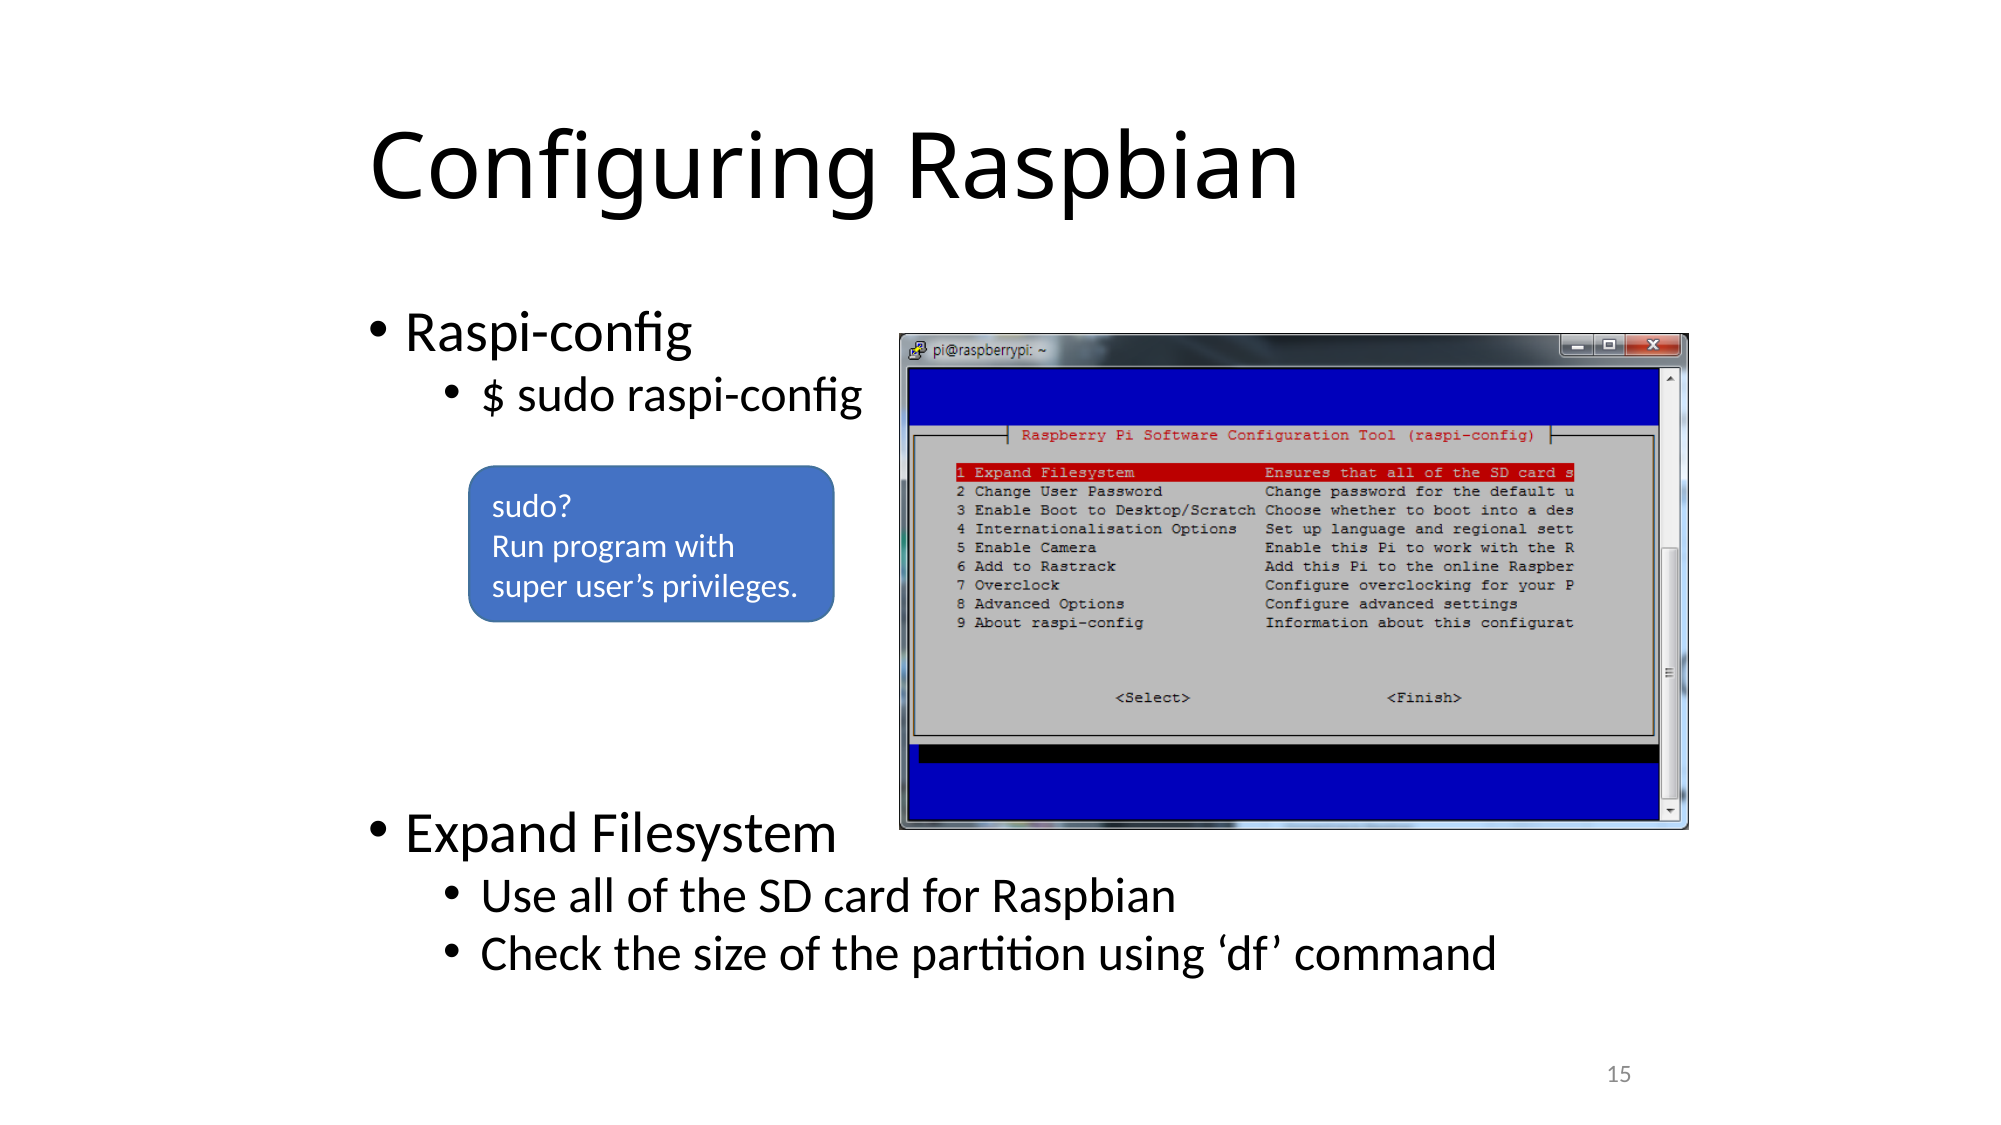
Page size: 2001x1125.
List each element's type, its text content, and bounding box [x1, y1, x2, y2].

slide_number 15 [1309, 1042, 1647, 1103]
list Raspi-config $ sudo raspi-config Expand Filesystem Use all of the SD card for Raspbian Check the size of the partition using ‘df’ command [353, 299, 1647, 1014]
picture [899, 333, 1689, 830]
title Configuring Raspbian [353, 59, 1647, 278]
text_box sudo? Run program with super user’s privileges. [469, 466, 834, 622]
